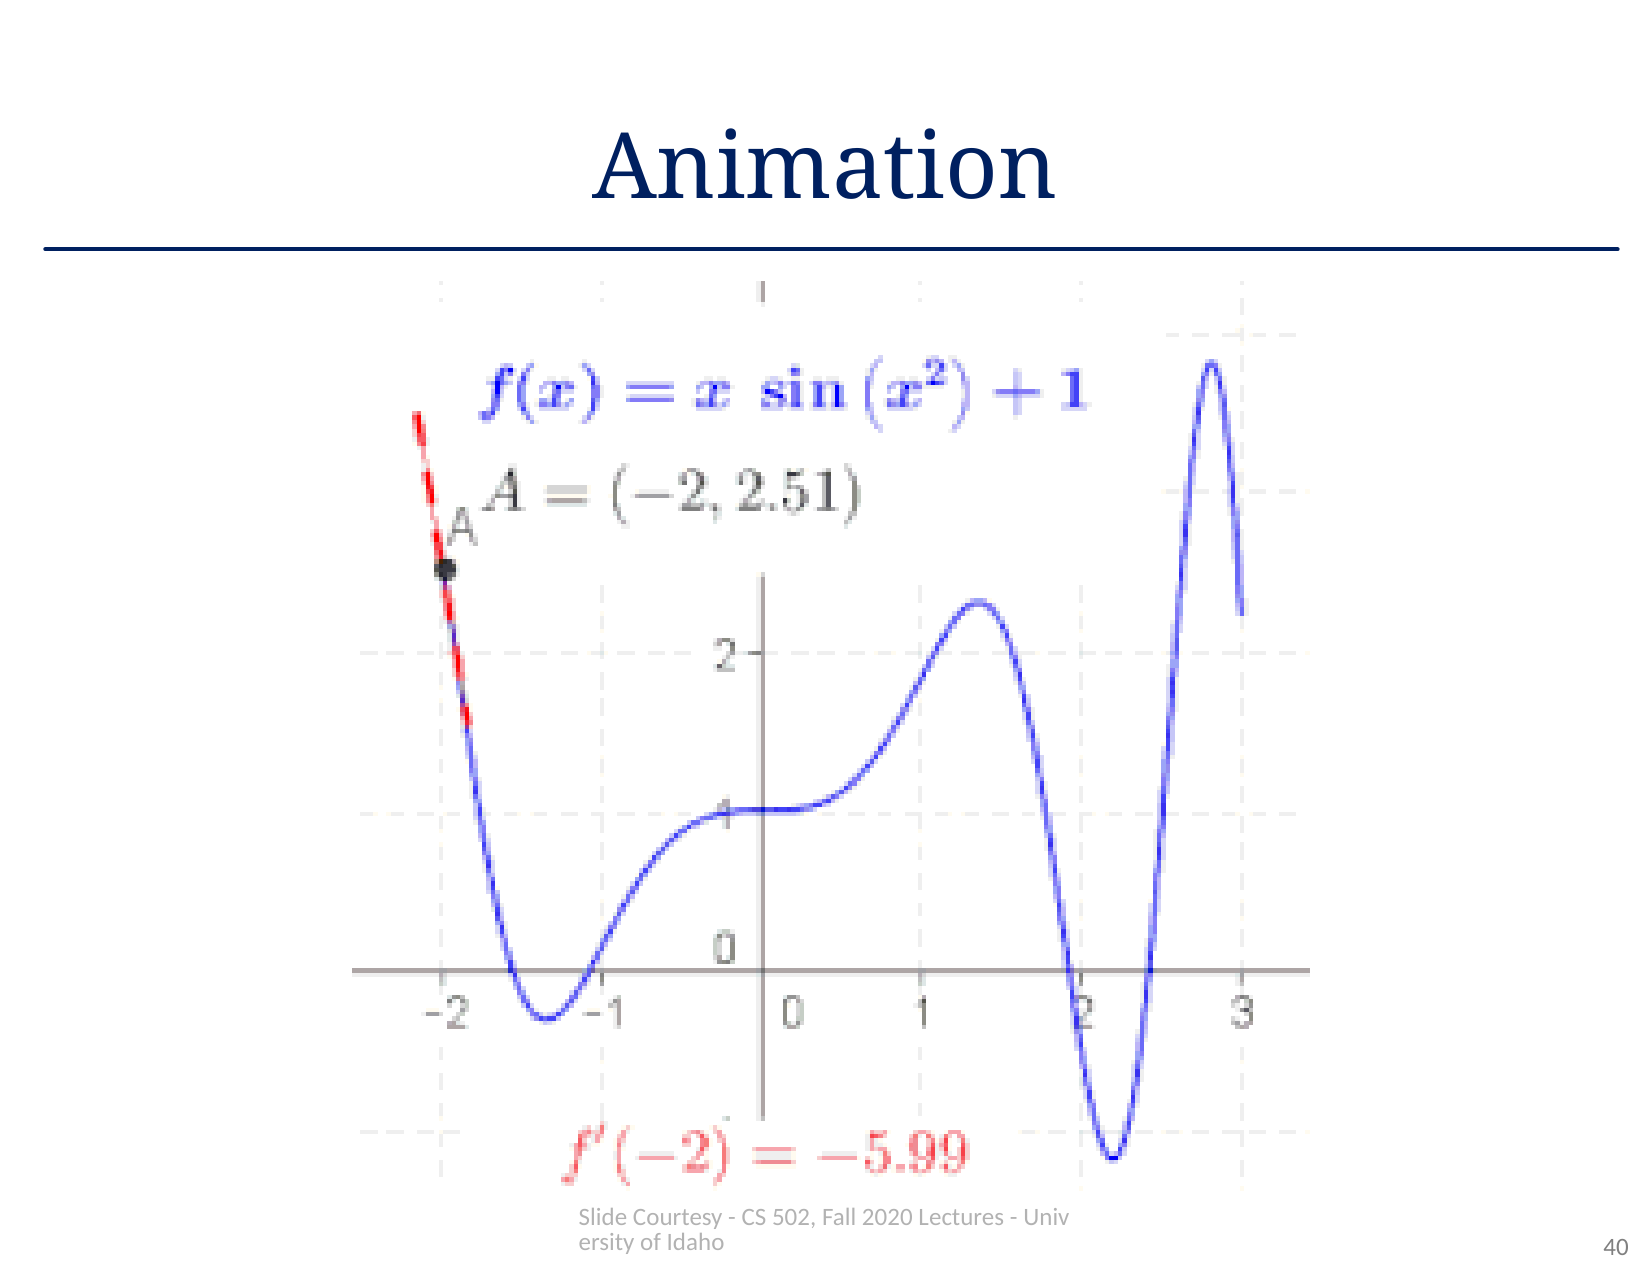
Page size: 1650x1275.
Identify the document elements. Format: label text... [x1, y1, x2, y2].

footer Slide Courtesy - CS 502, Fall 2020 Lectures - University of Idaho [563, 1199, 1087, 1250]
title Animation [0, 75, 1650, 248]
picture [352, 281, 1310, 1191]
